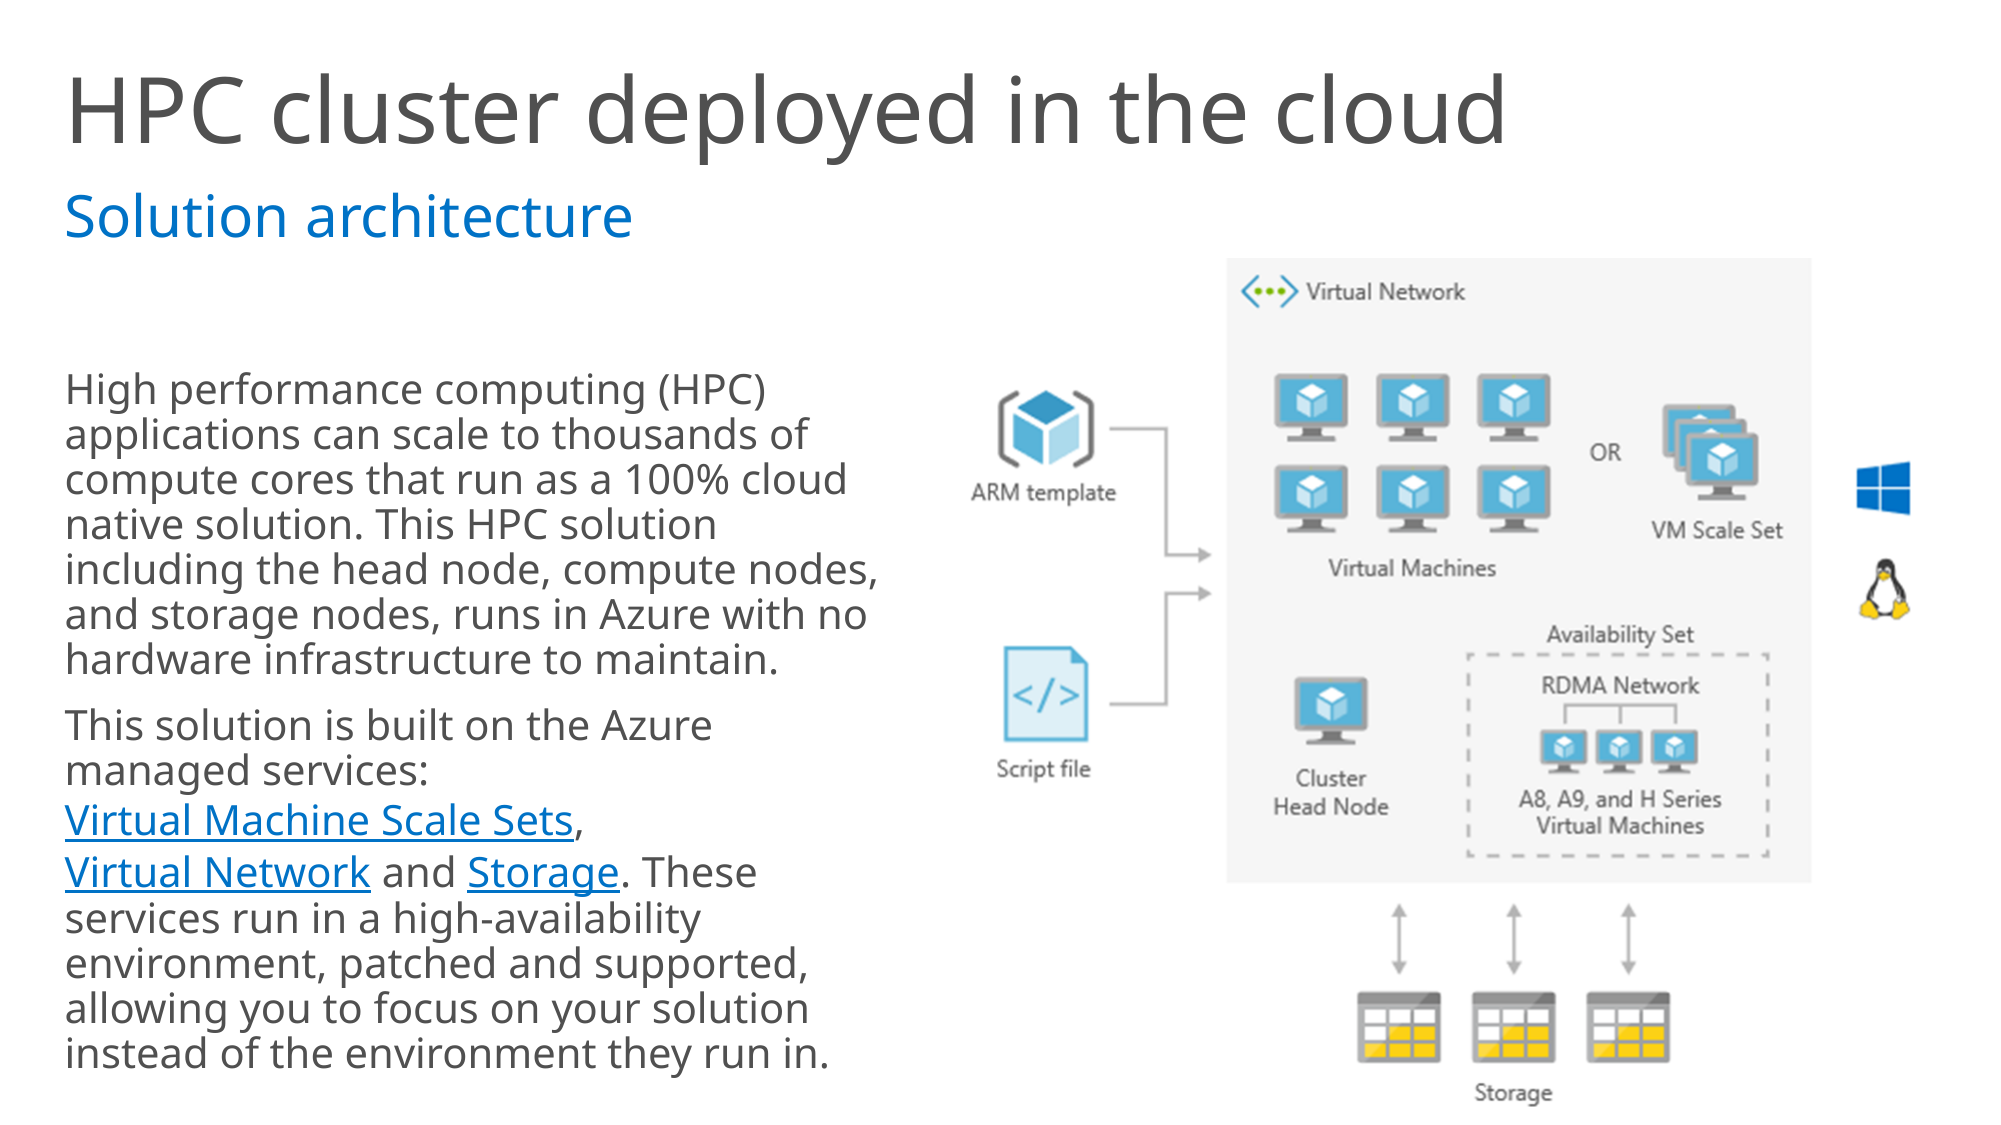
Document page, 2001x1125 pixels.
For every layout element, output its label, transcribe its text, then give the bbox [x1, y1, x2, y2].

picture [931, 258, 1958, 1110]
list HPC cluster deployed in the cloud [0, 0, 2000, 179]
list Solution architecture [0, 179, 2000, 329]
list High performance computing (HPC) applications can scale to thousands of compute cores that run as a 100% cloud native solution. This HPC solution including the head node, compute nodes, and storage nodes, runs in Azure with no hardware infrastructure to maintain. This solution is built on the Azure managed services: Virtual Machine Scale Sets, Virtual Network and Storage. These services run in a high-availability environment, patched and supported, allowing you to focus on your solution instead of the environment they run in. [0, 353, 913, 1125]
